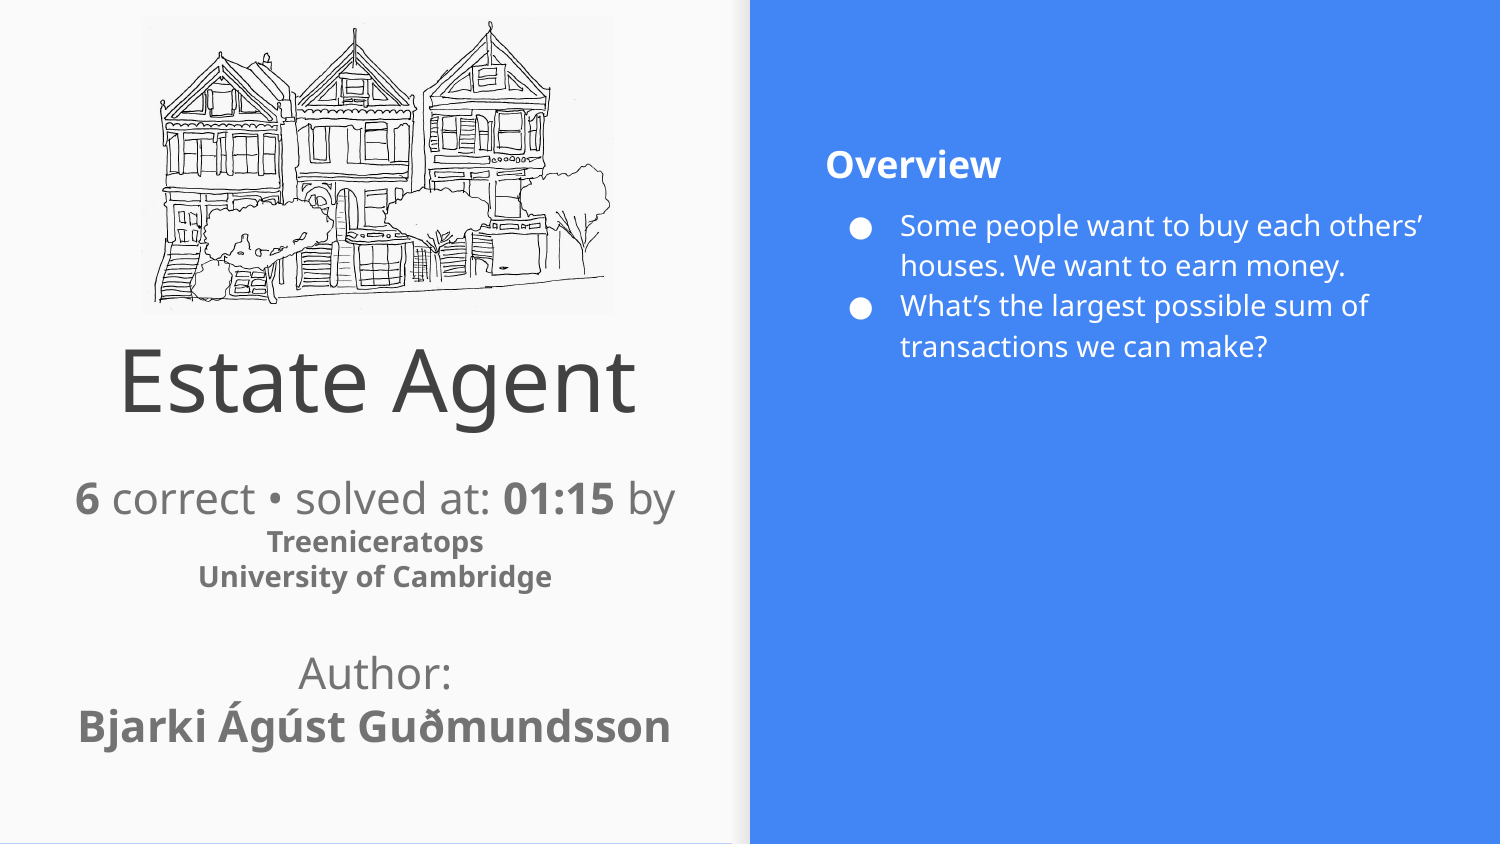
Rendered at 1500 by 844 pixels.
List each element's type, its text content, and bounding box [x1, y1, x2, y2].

picture [141, 17, 614, 314]
subtitle 6 correct • solved at: 01:15 by Treeniceratops University of Cambridge Author: Bjarki Ágúst Guðmundsson [43, 455, 708, 711]
title Estate Agent [0, 202, 787, 446]
list Overview Some people want to buy each others’ houses. We want to earn money. What’s the largest possible sum of transactions we can make? [810, 118, 1440, 725]
